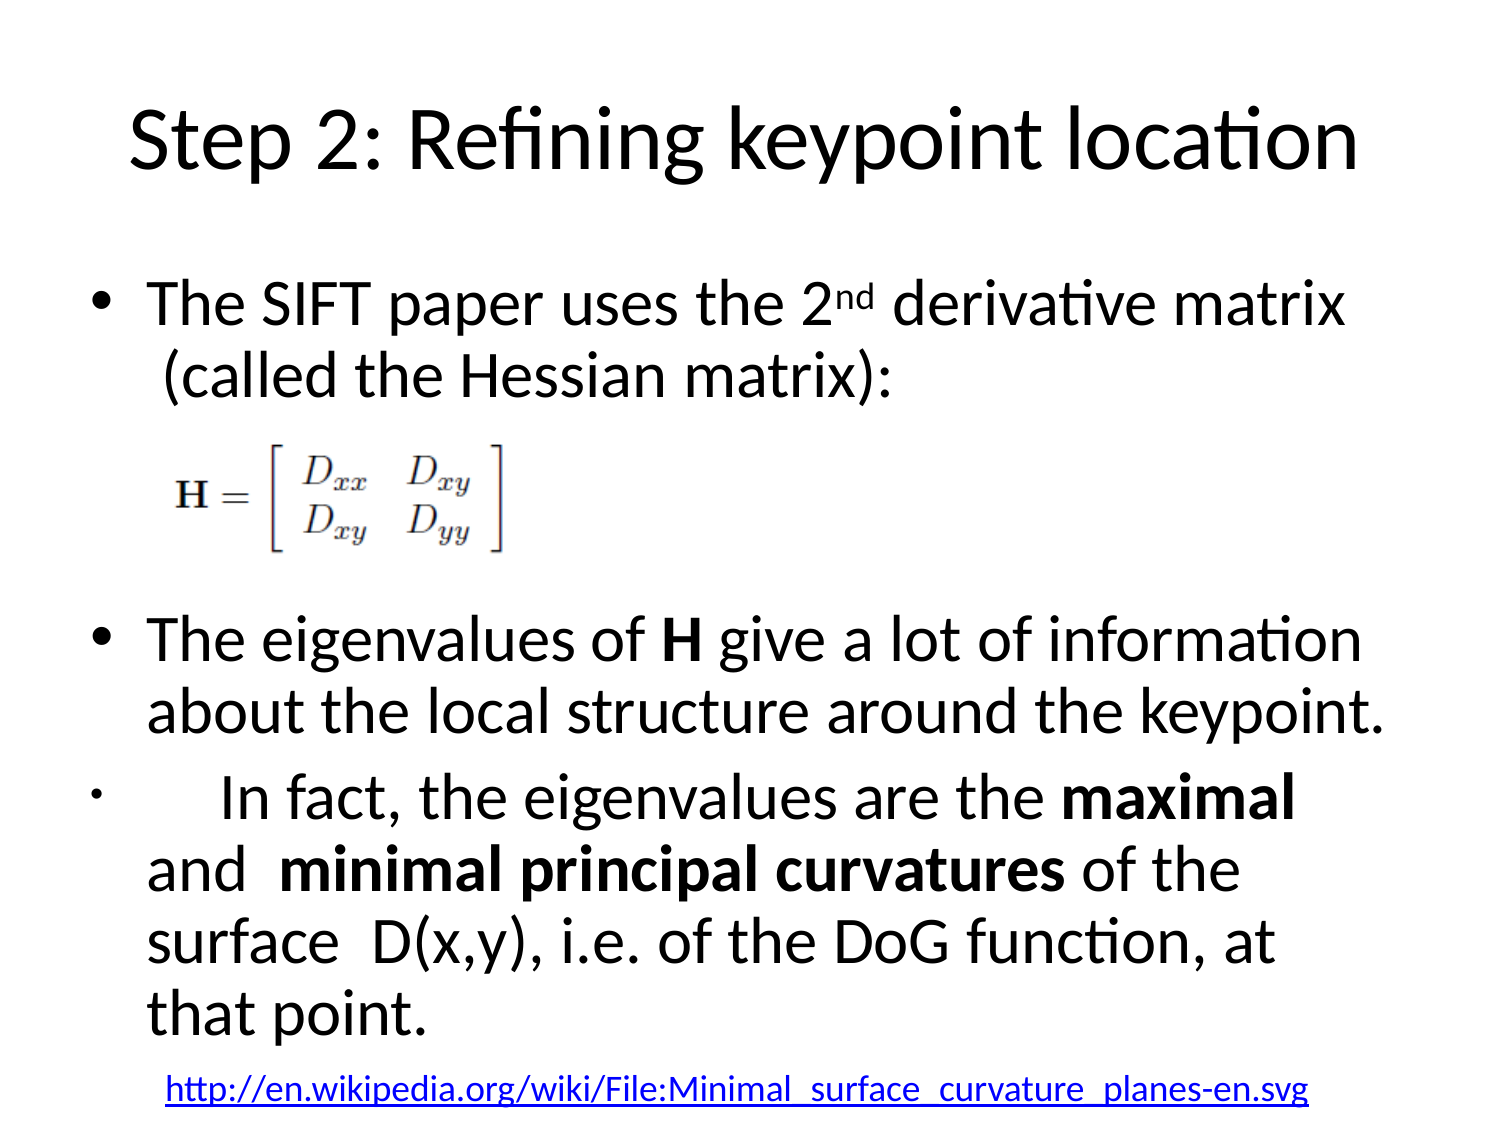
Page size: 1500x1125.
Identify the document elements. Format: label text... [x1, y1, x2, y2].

title Step 2: Refining keypoint location [126, 75, 1374, 266]
text_box The eigenvalues of H give a lot of information about the local structure around the keypoint. In fact, the eigenvalues are the maximal and minimal principal curvatures of the surface D(x,y), i.e. of the DoG function, at that point. http://en.wikipedia.org/wiki/File:Minimal_surface_curvature_planes-en.svg http://en.wikipedia.org/wiki/Principal_curvature [87, 591, 1398, 1125]
text_box The SIFT paper uses the 2nd derivative matrix (called the Hessian matrix): [85, 255, 1360, 412]
picture [153, 412, 542, 566]
